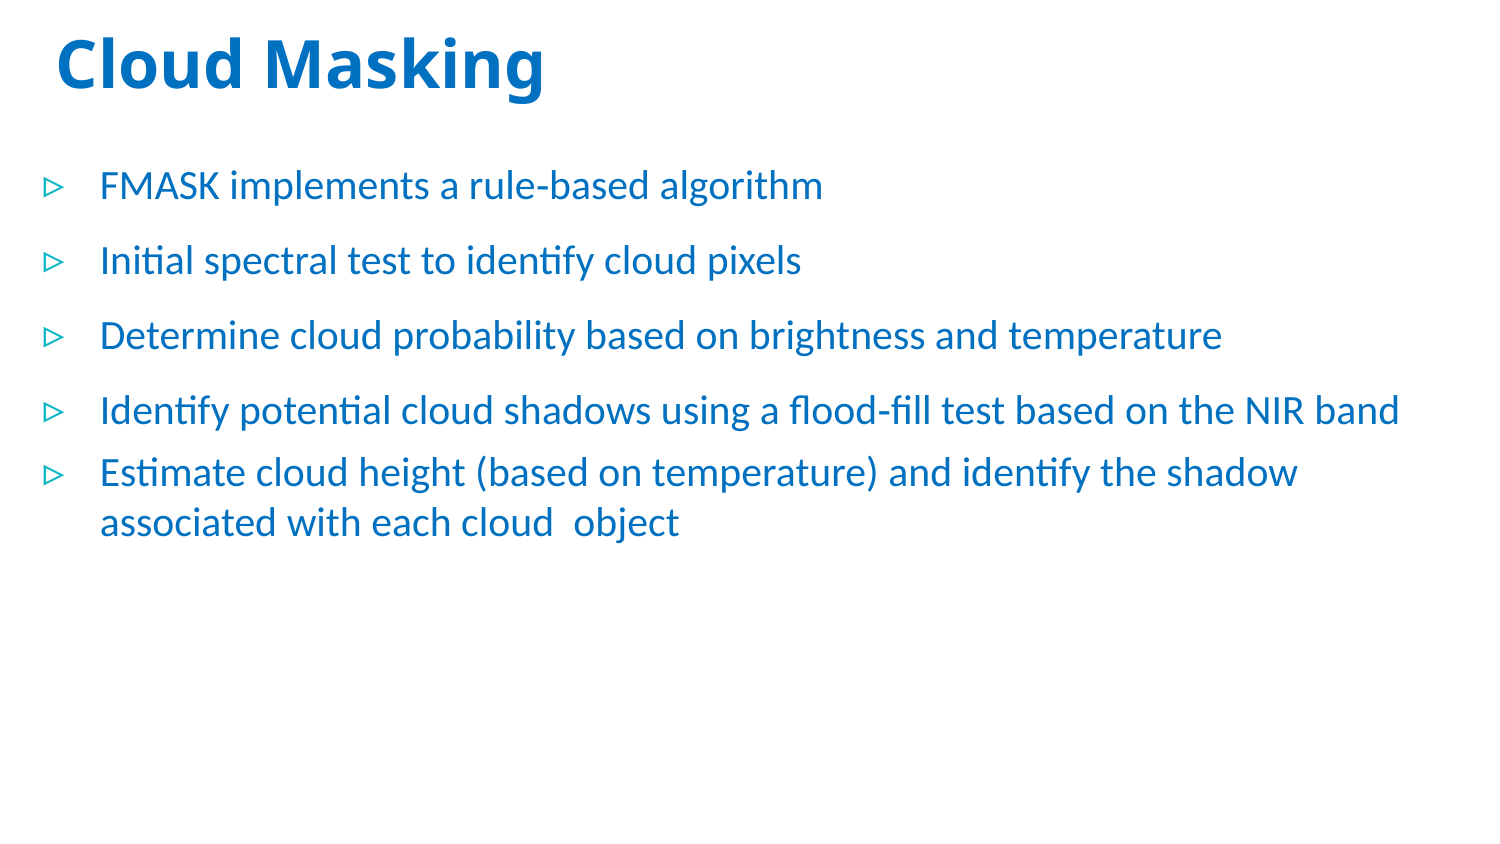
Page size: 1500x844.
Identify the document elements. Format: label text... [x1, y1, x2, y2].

title Cloud Masking [40, 15, 1311, 117]
list FMASK implements a rule‐based algorithm Initial spectral test to identify cloud pixels Determine cloud probability based on brightness and temperature Identify potential cloud shadows using a flood‐fill test based on the NIR band Estimate cloud height (based on temperature) and identify the shadow associated with each cloud object [28, 142, 1484, 578]
